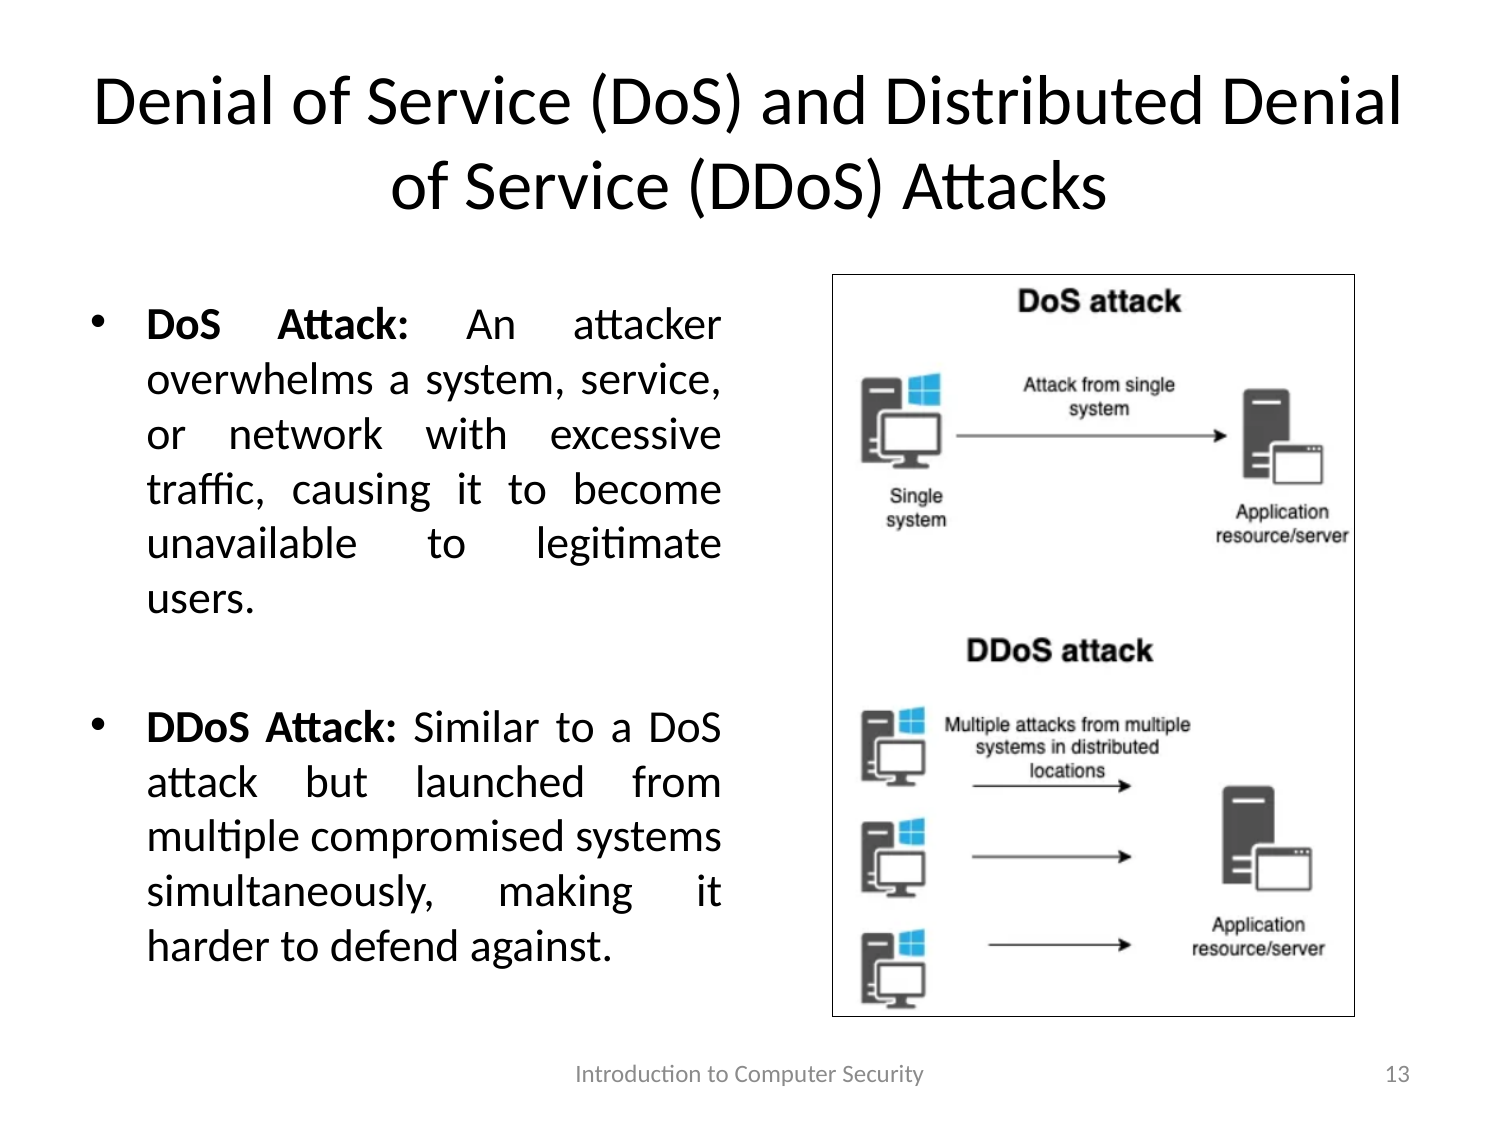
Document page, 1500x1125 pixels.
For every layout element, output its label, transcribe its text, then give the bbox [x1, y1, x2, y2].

slide_number 13 [1074, 1042, 1425, 1103]
footer Introduction to Computer Security [512, 1042, 988, 1103]
list DoS Attack: An attacker overwhelms a system, service, or network with excessive traffic, causing it to become unavailable to legitimate users. DDoS Attack: Similar to a DoS attack but launched from multiple compromised systems simultaneously, making it harder to defend against. [75, 286, 738, 1029]
title Denial of Service (DoS) and Distributed Denial of Service (DDoS) Attacks [75, 45, 1425, 233]
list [832, 273, 1355, 1017]
